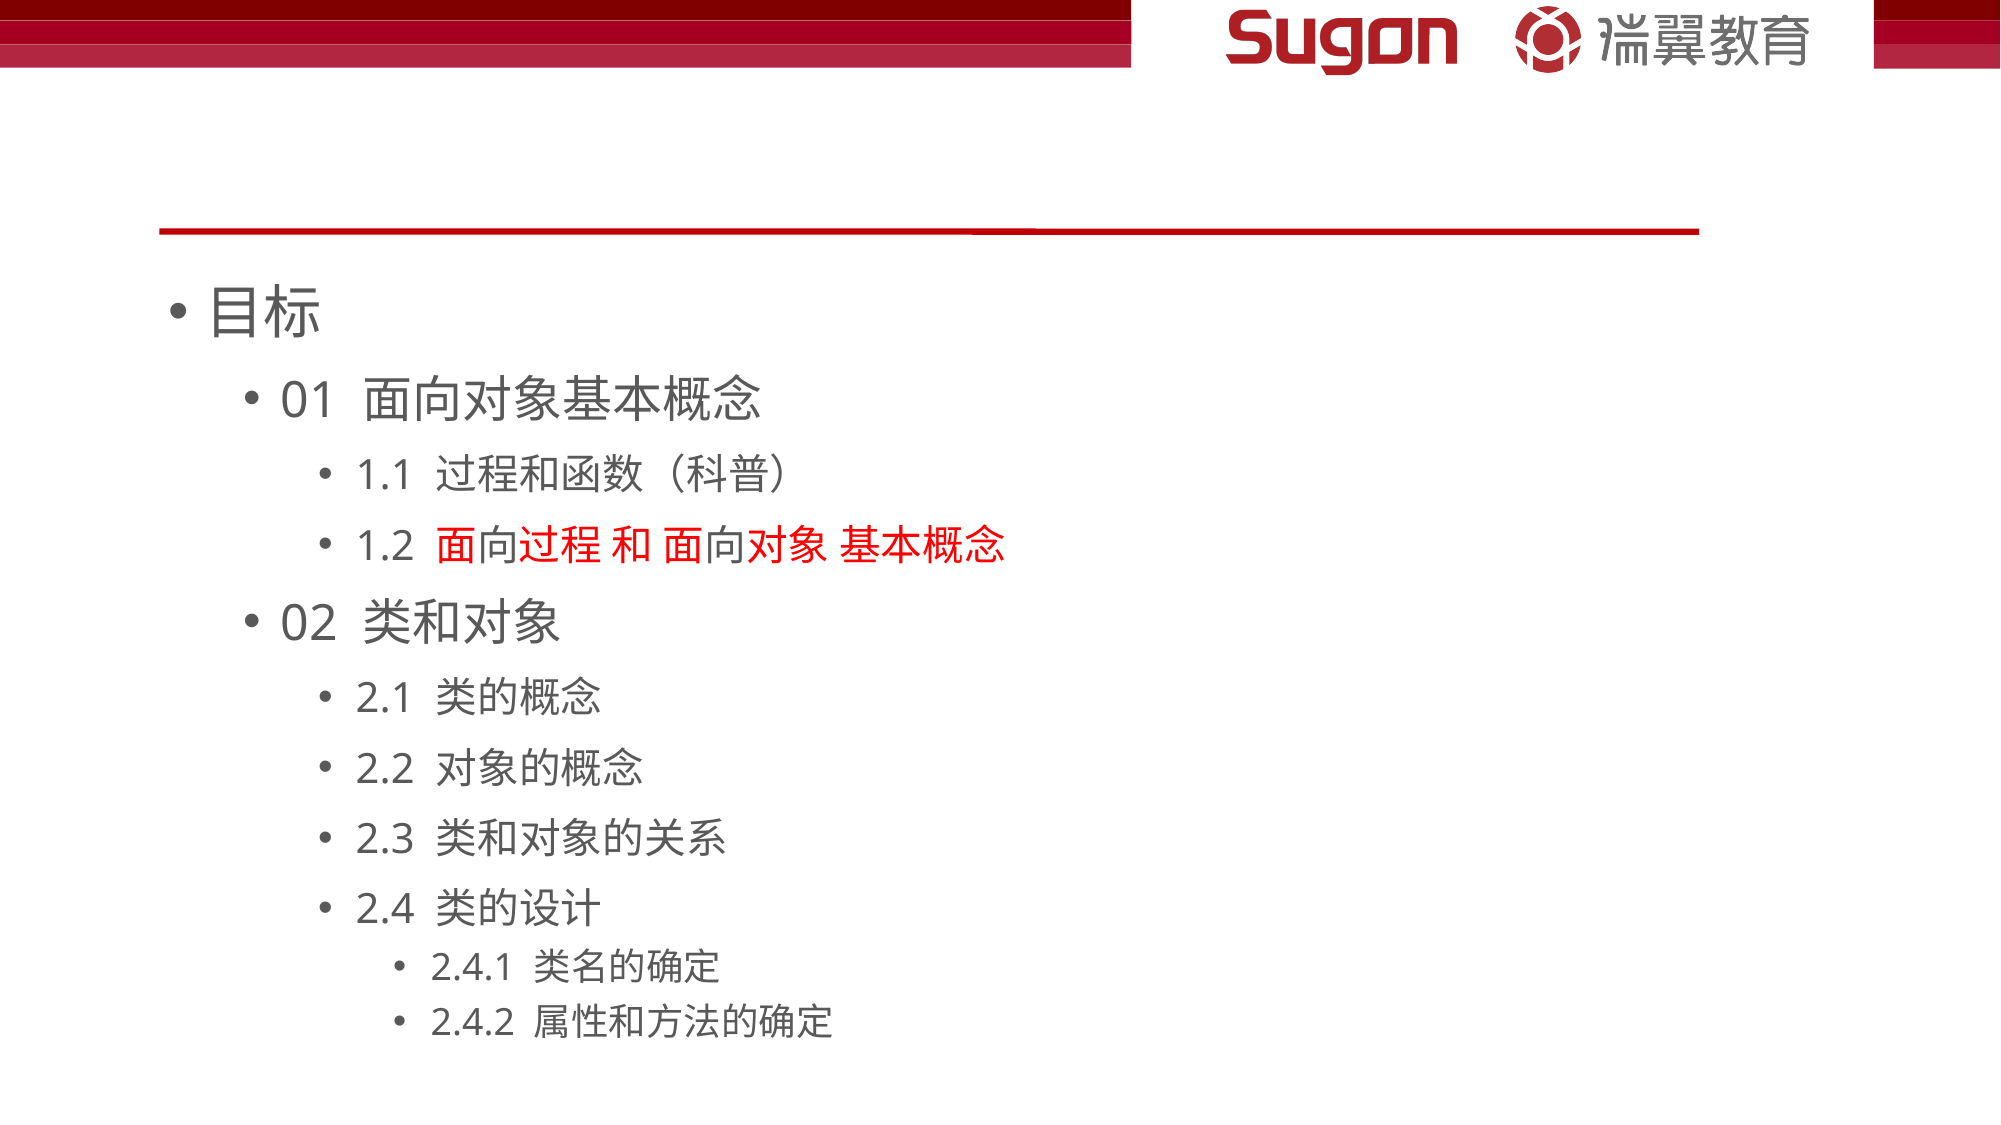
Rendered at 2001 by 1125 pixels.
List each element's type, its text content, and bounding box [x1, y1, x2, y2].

picture [1515, 6, 1809, 73]
list 目标 01 面向对象基本概念 1.1 过程和函数（科普） 1.2 面向过程 和 面向对象 基本概念 02 类和对象 2.1 类的概念 2.2 对象的概念 2.3 类和对象的关系 2.4 类的设计 2.4.1 类名的确定 2.4.2 属性和方法的确定 [153, 253, 1879, 1028]
picture [1194, 0, 1484, 102]
